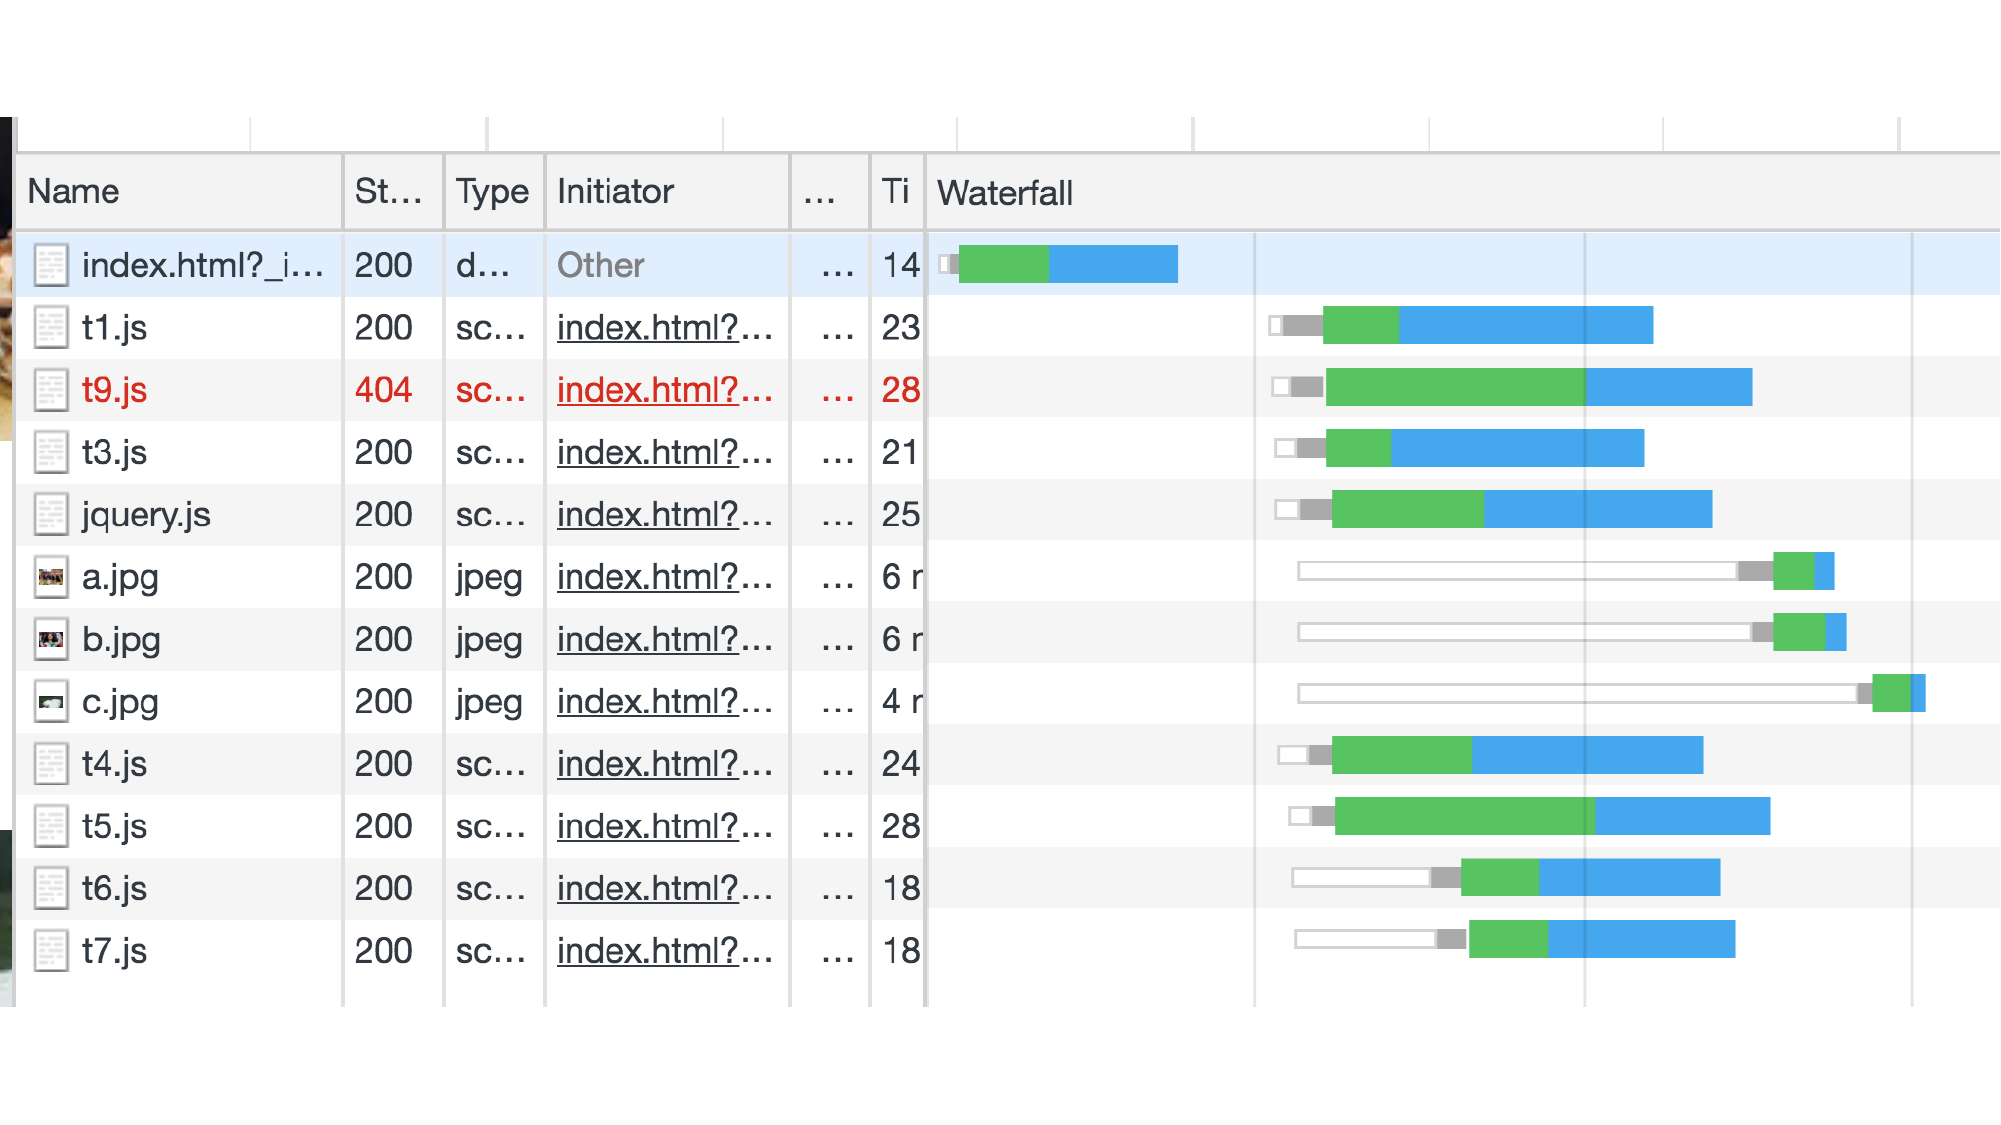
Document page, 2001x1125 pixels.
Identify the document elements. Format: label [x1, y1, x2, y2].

picture [0, 117, 2000, 1007]
